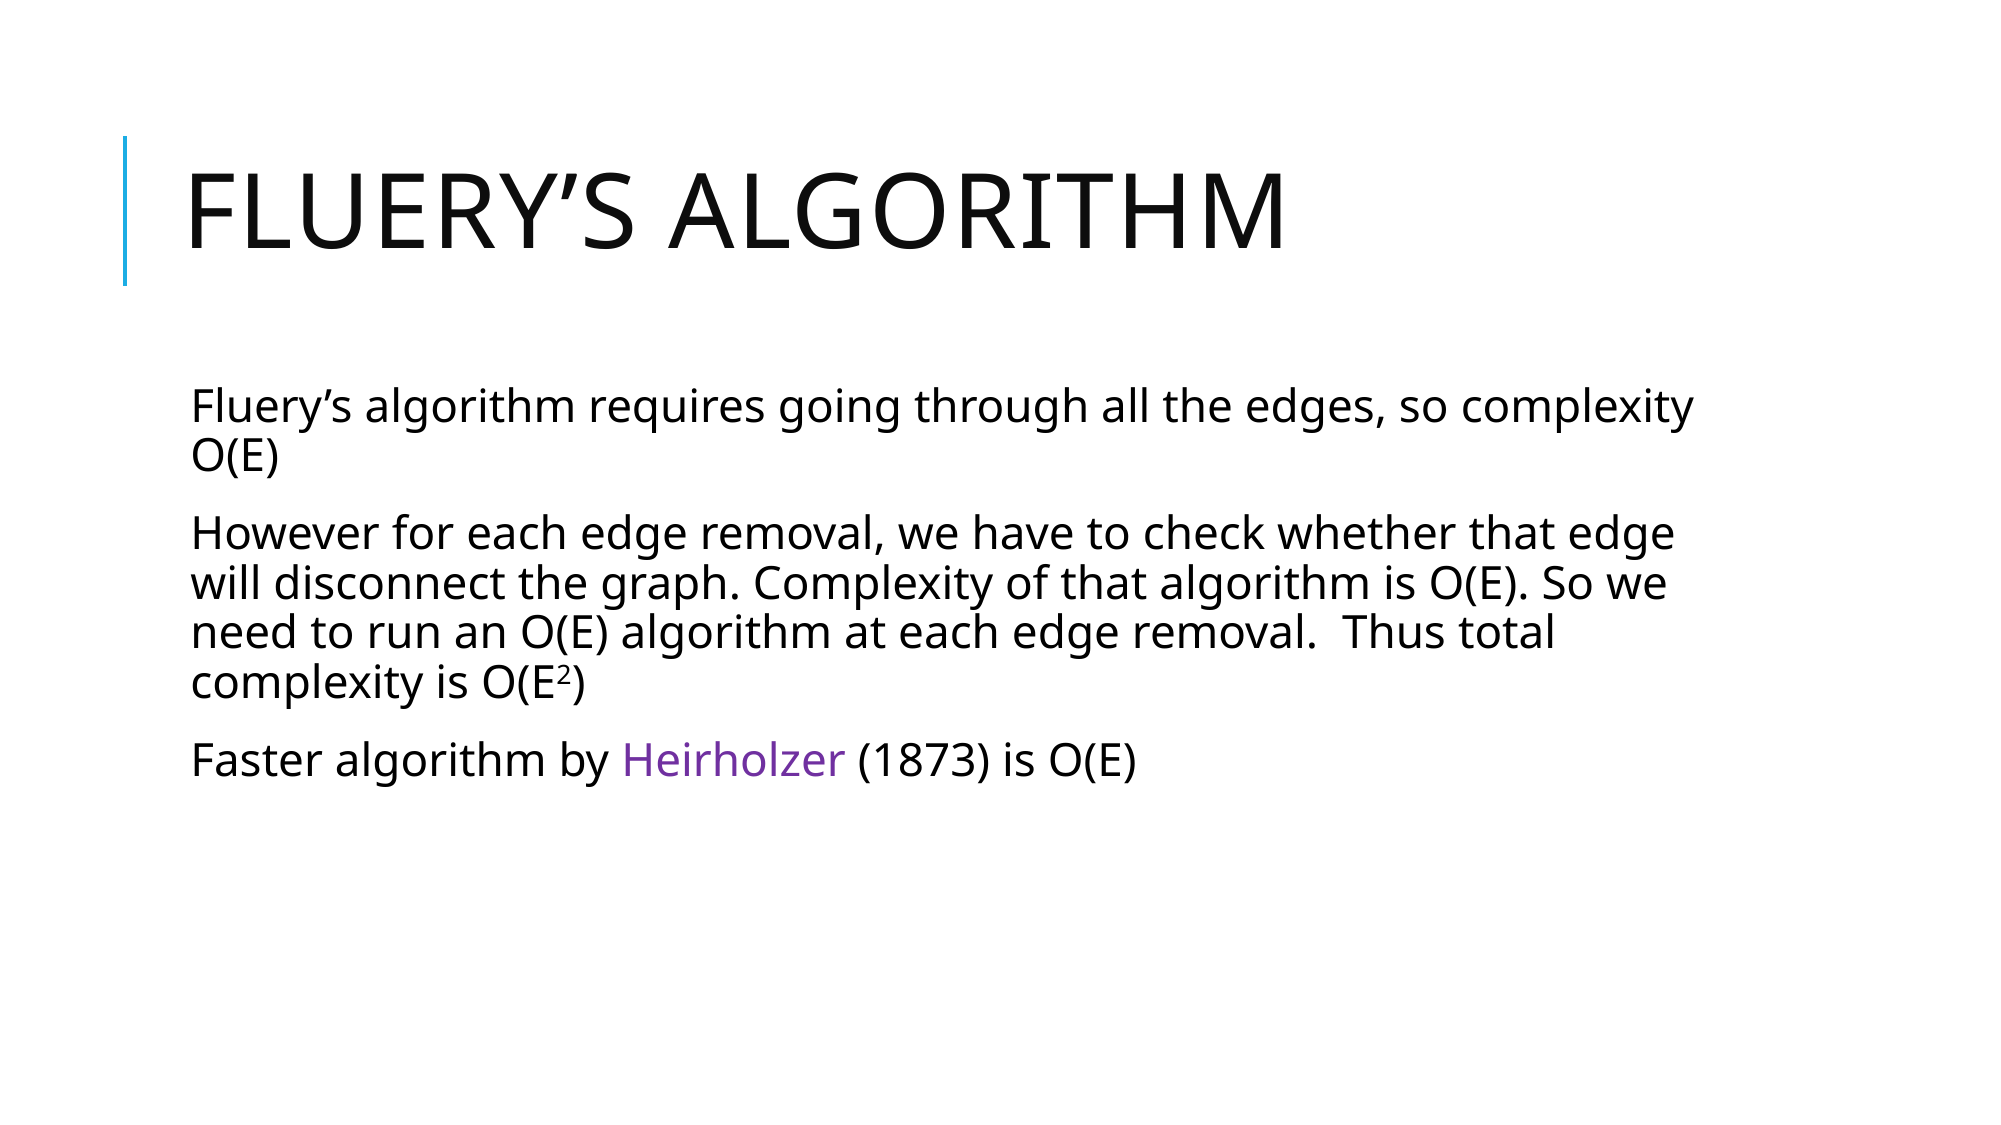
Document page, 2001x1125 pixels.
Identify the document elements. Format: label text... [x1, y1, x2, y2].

list Fluery’s algorithm requires going through all the edges, so complexity O(E) However for each edge removal, we have to check whether that edge will disconnect the graph. Complexity of that algorithm is O(E). So we need to run an O(E) algorithm at each edge removal. Thus total complexity is O(E2) Faster algorithm by Heirholzer (1873) is O(E) [168, 375, 1763, 1035]
title FLUERY’S ALGORITHM [168, 96, 1763, 342]
